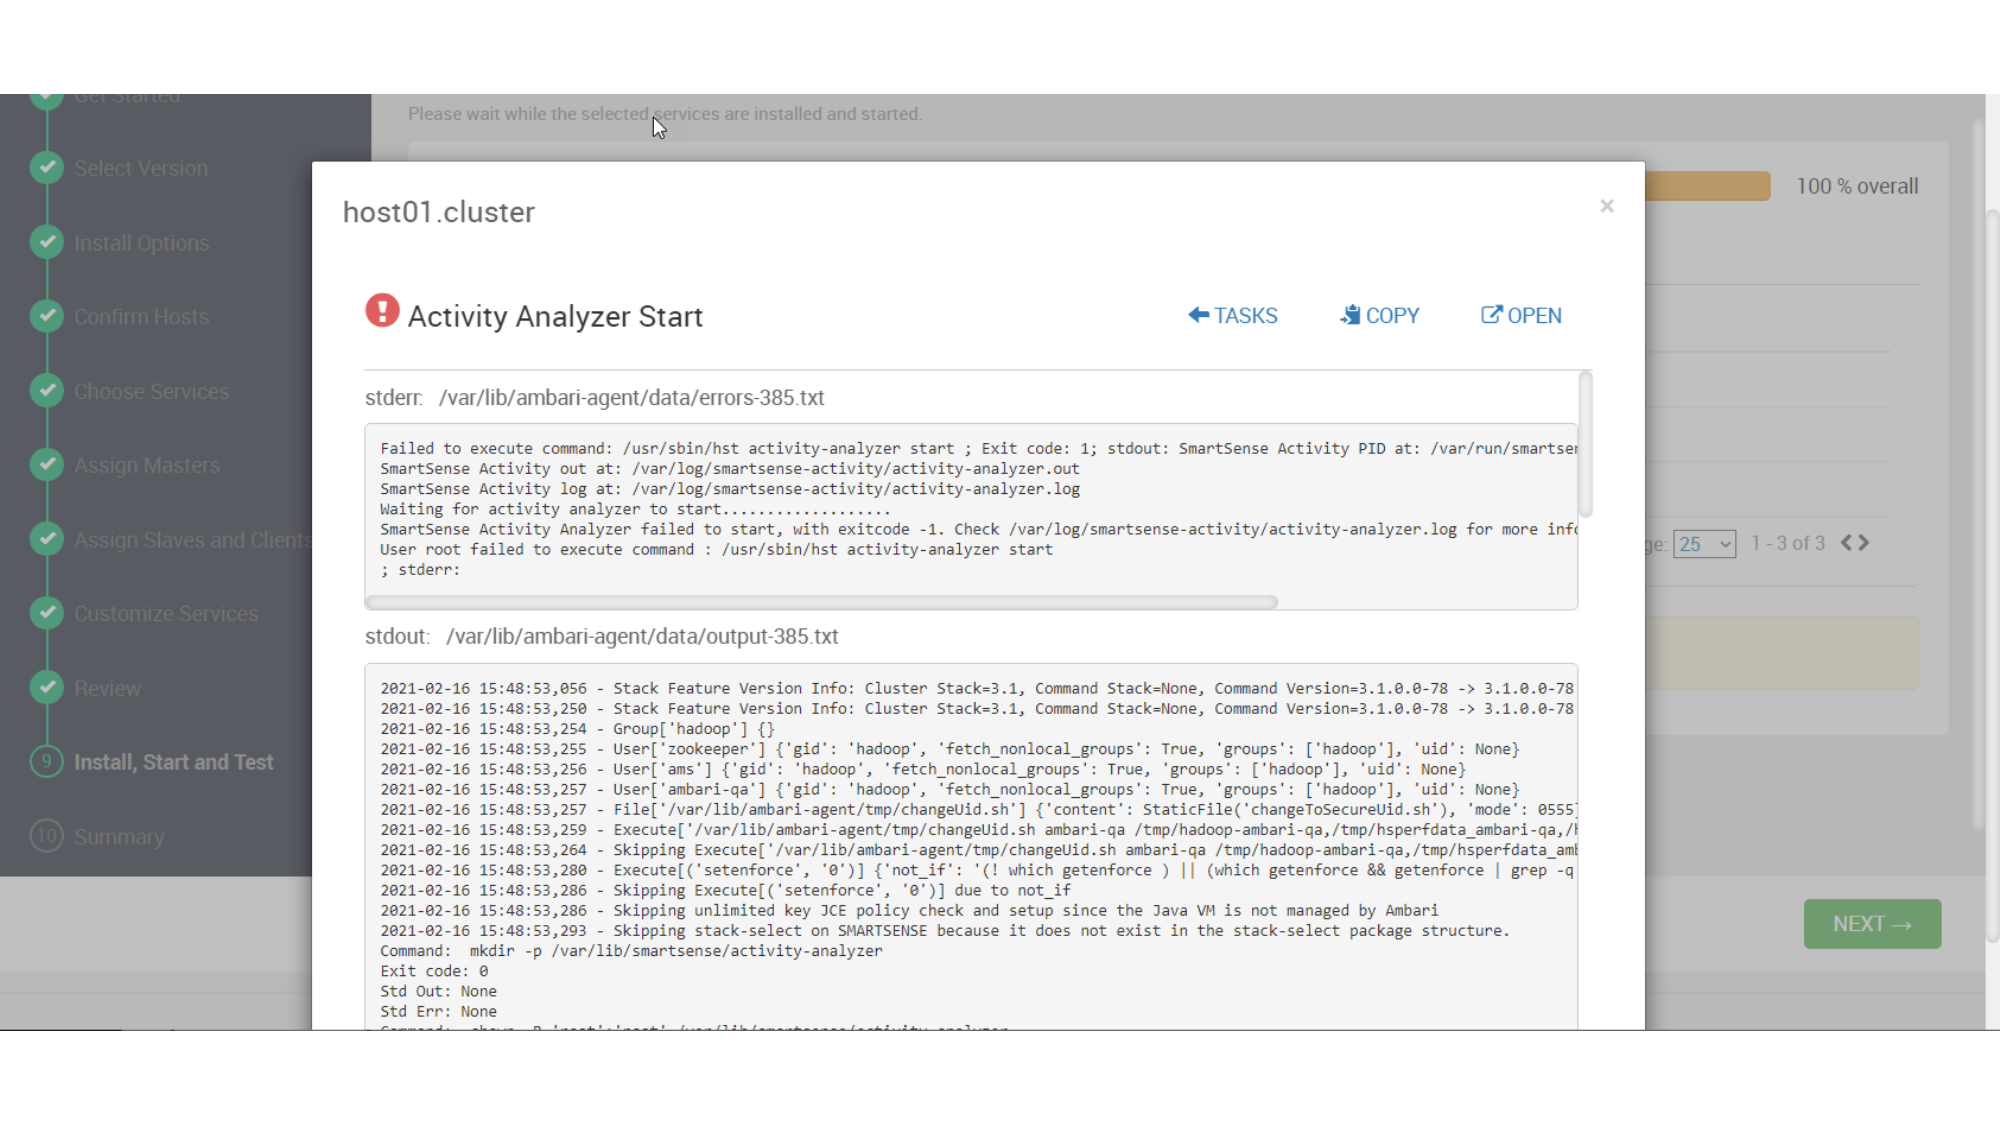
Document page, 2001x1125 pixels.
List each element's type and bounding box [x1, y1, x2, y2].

picture [0, 94, 2000, 1031]
